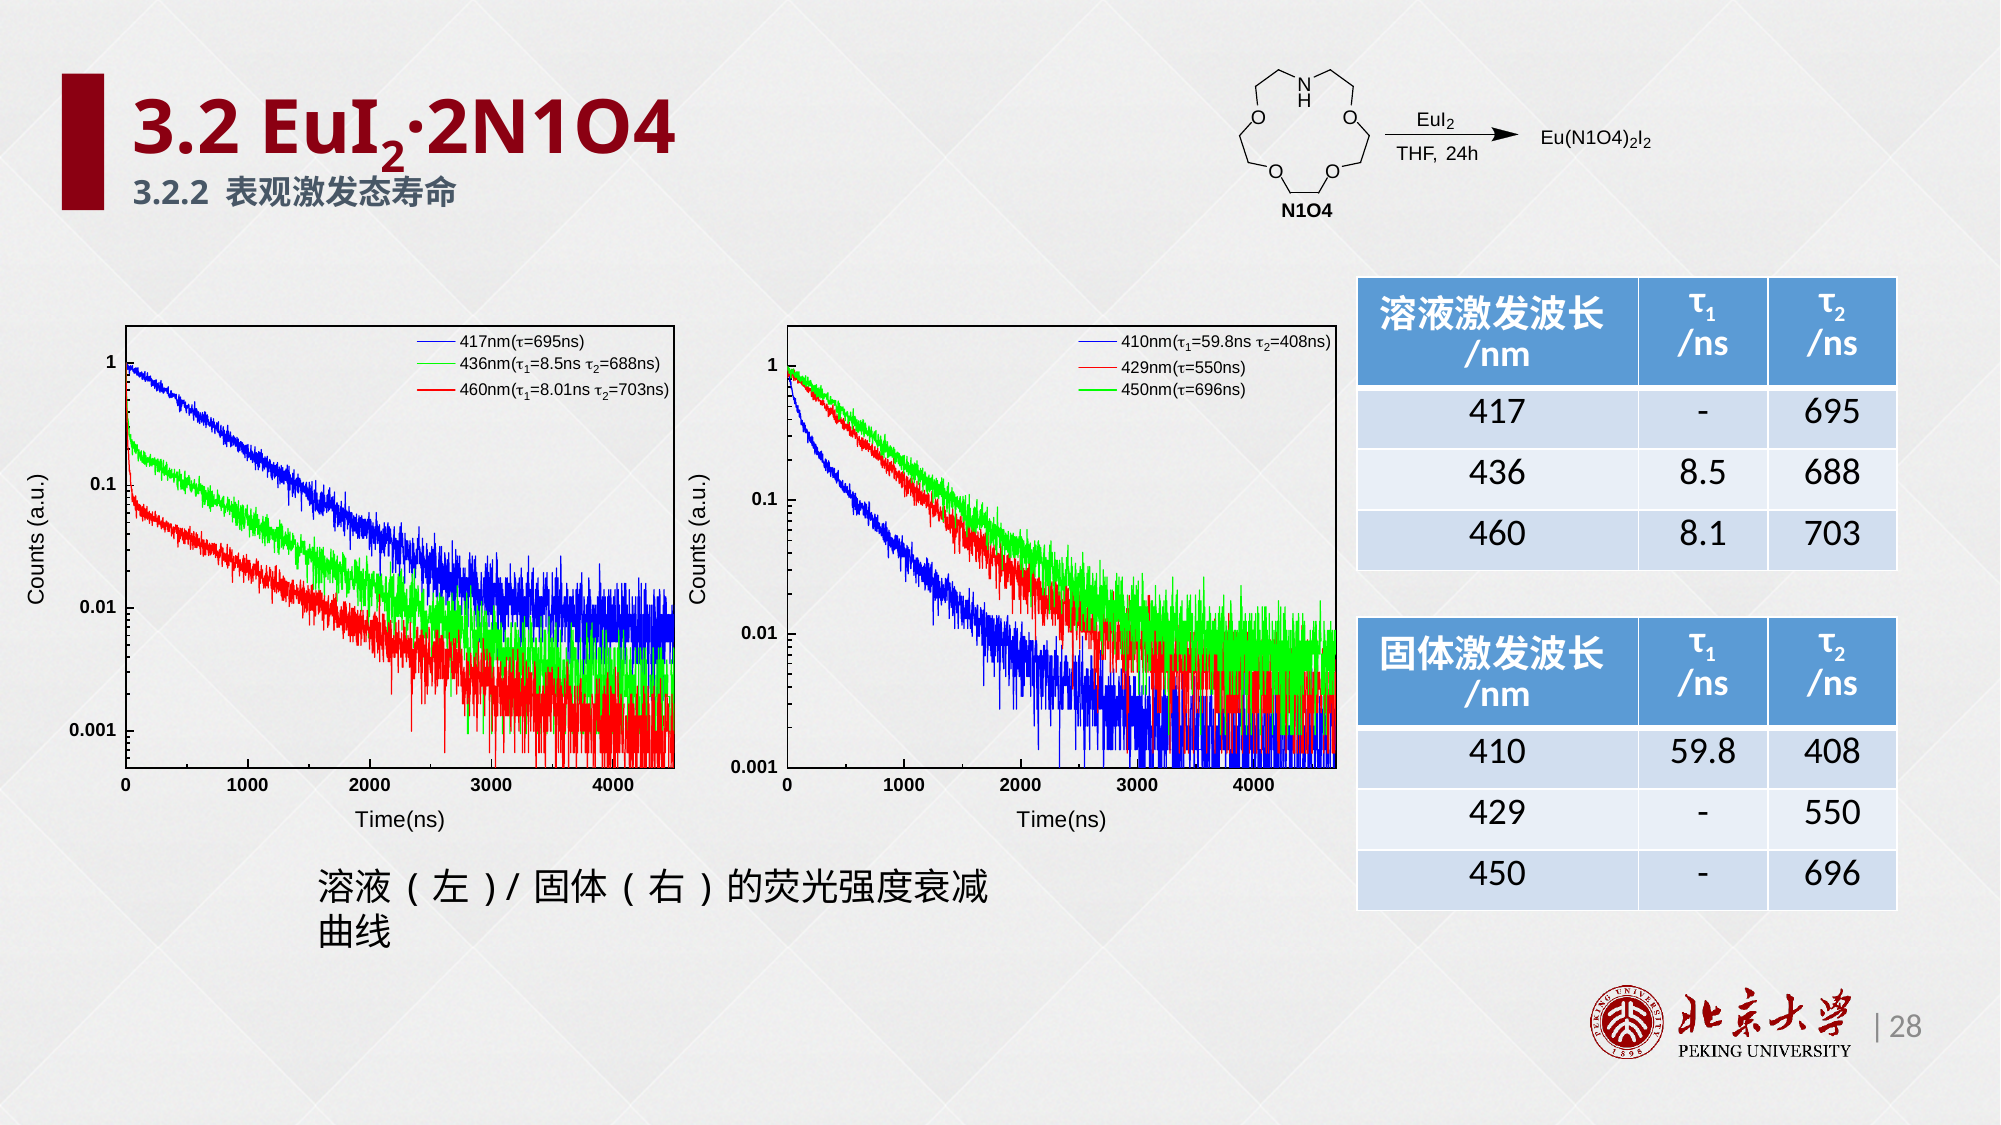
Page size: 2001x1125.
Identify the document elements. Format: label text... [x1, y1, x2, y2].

table_cell 460 [1448, 511, 1638, 570]
table_cell 695 [1769, 391, 1896, 448]
table_cell 703 [1769, 511, 1896, 570]
table_header τ2 /ns [1769, 618, 1896, 725]
table_header τ1 /ns [1639, 278, 1767, 385]
table_header τ1 /ns [1639, 618, 1767, 725]
table_cell 408 [1769, 731, 1896, 788]
slide_number 28 [1487, 994, 1938, 1054]
table_cell 550 [1769, 790, 1896, 849]
picture [0, 0, 2001, 1125]
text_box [61, 70, 1238, 220]
table_cell 436 [1448, 450, 1638, 509]
table_cell 417 [1448, 391, 1638, 448]
table_cell 410 [1448, 731, 1638, 788]
table_cell 8.1 [1639, 511, 1767, 570]
table_cell 429 [1448, 790, 1638, 849]
table_cell 450 [1358, 851, 1638, 910]
table_cell - [1639, 851, 1767, 910]
table_header 固体激发波长/nm [1448, 618, 1638, 725]
table_header 溶液激发波长/nm [1448, 278, 1638, 385]
table_cell 59.8 [1639, 731, 1767, 788]
table_cell 688 [1769, 450, 1896, 509]
table_header τ2 /ns [1769, 278, 1896, 385]
text_box 溶液(左)/固体(右)的荧光强度衰减曲线 [302, 871, 1023, 960]
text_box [1238, 67, 1842, 230]
table_cell 8.5 [1639, 450, 1767, 509]
table_cell - [1639, 790, 1767, 849]
table_cell - [1639, 391, 1767, 448]
table_cell 696 [1769, 851, 1896, 910]
